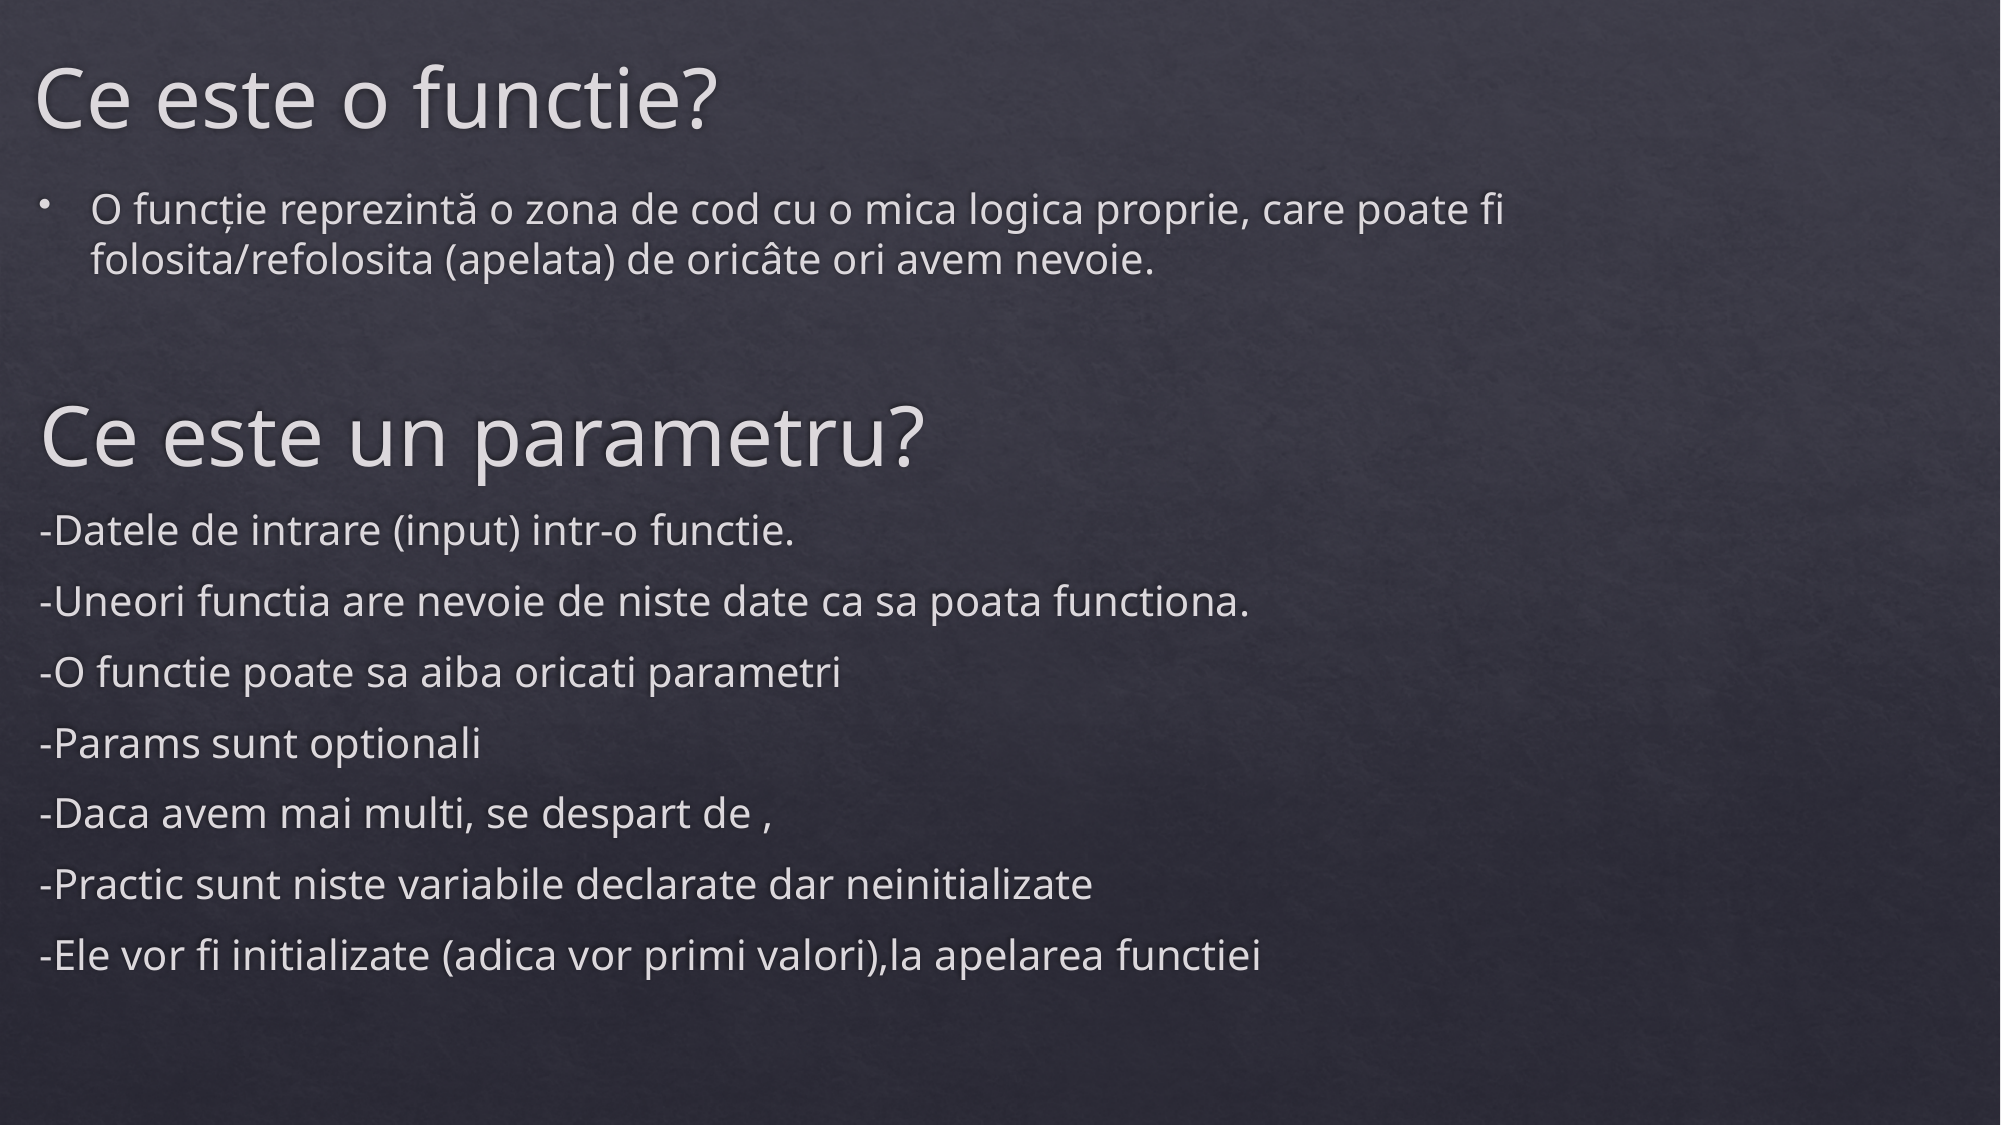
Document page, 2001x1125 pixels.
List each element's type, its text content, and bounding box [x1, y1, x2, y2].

list O funcție reprezintă o zona de cod cu o mica logica proprie, care poate fi folosita/refolosita (apelata) de oricâte ori avem nevoie. Ce este un parametru? -Datele de intrare (input) intr-o functie. -Uneori functia are nevoie de niste date ca sa poata functiona. -O functie poate sa aiba oricati parametri -Params sunt optionali -Daca avem mai multi, se despart de , -Practic sunt niste variabile declarate dar neinitializate -Ele vor fi initializate (adica vor primi valori),la apelarea functiei [19, 174, 1718, 1068]
title Ce este o functie? [19, 15, 1718, 172]
